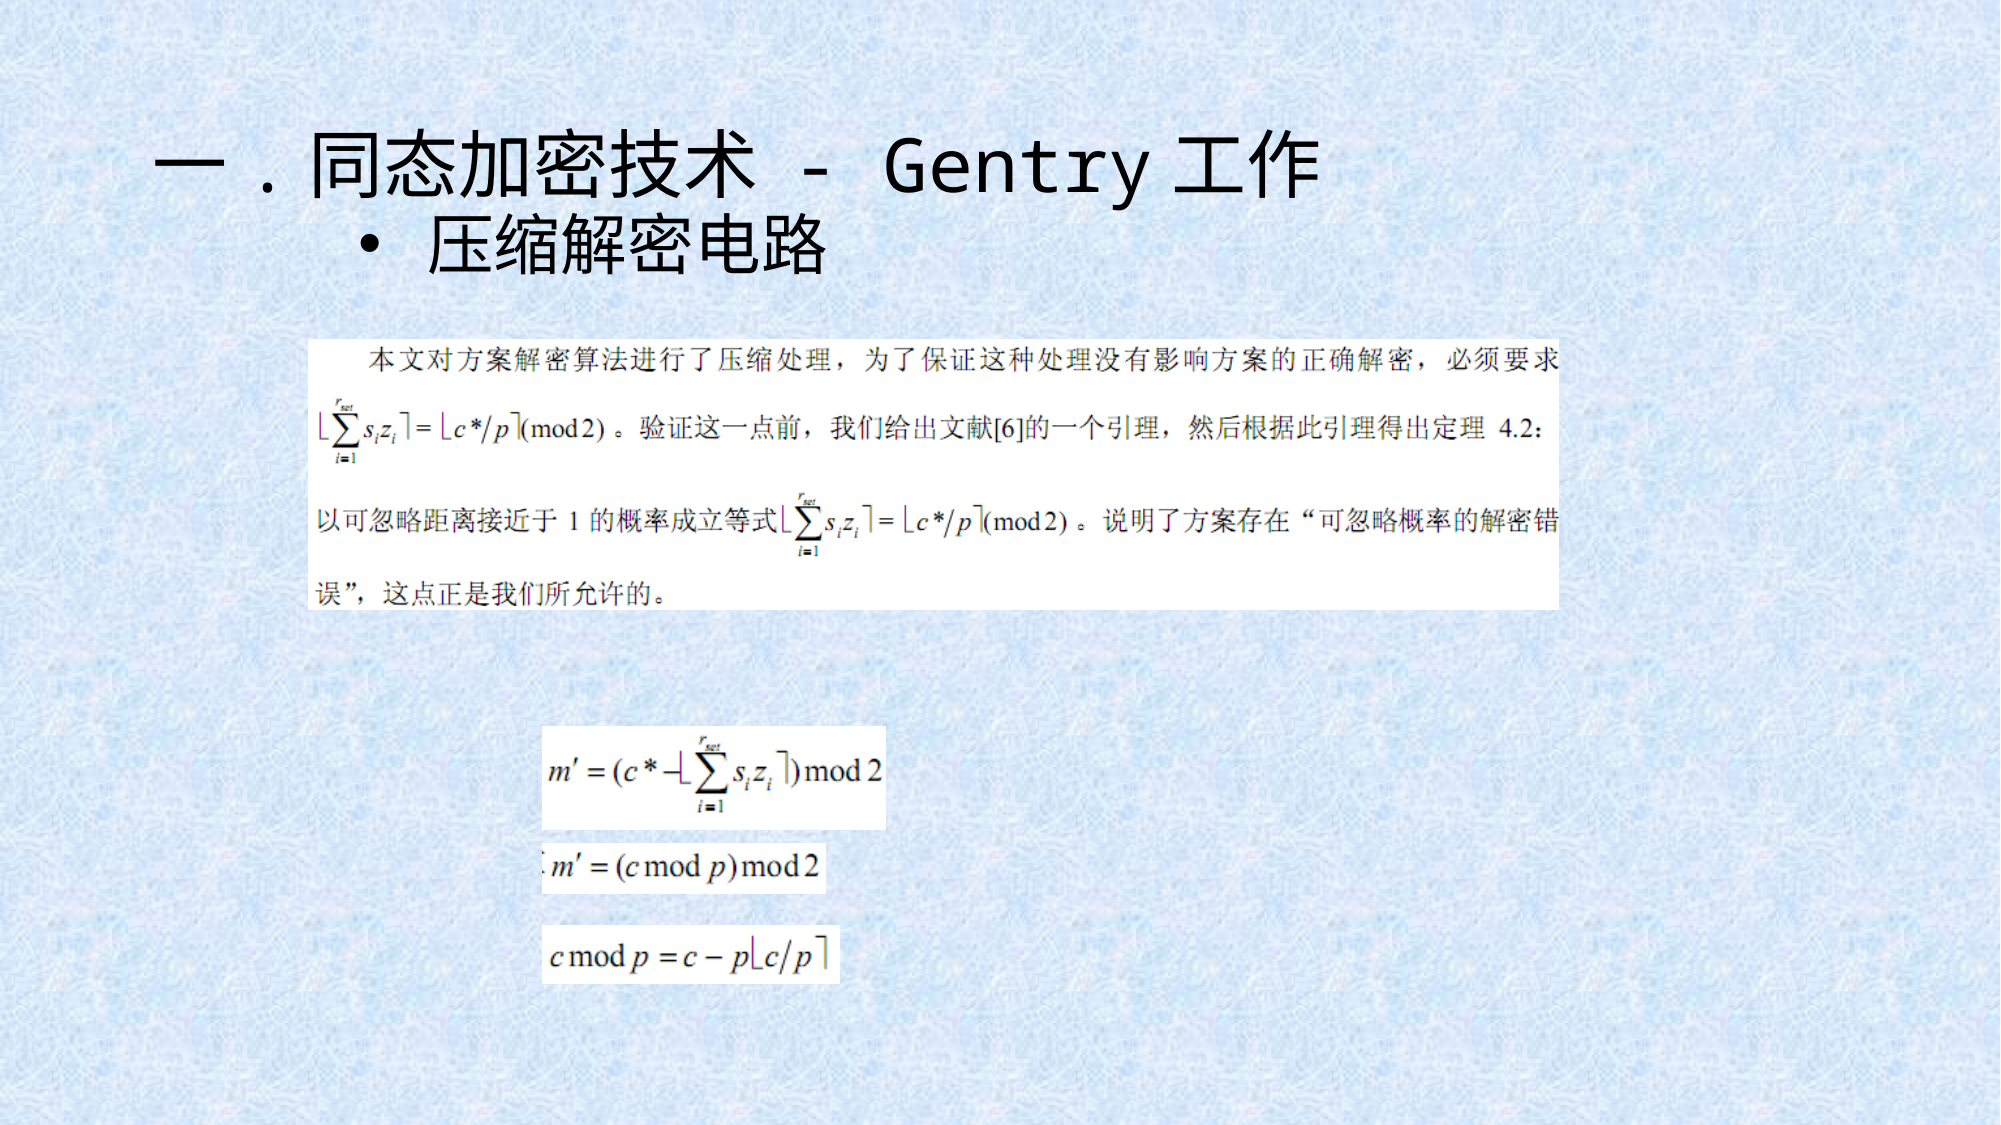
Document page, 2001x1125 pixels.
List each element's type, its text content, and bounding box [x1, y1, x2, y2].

list 压缩解密电路 [343, 210, 1530, 339]
list 压缩解密电路 [343, 610, 1530, 903]
picture [0, 0, 2001, 1125]
title 一.同态加密技术 - Gentry工作 [137, 59, 1863, 278]
